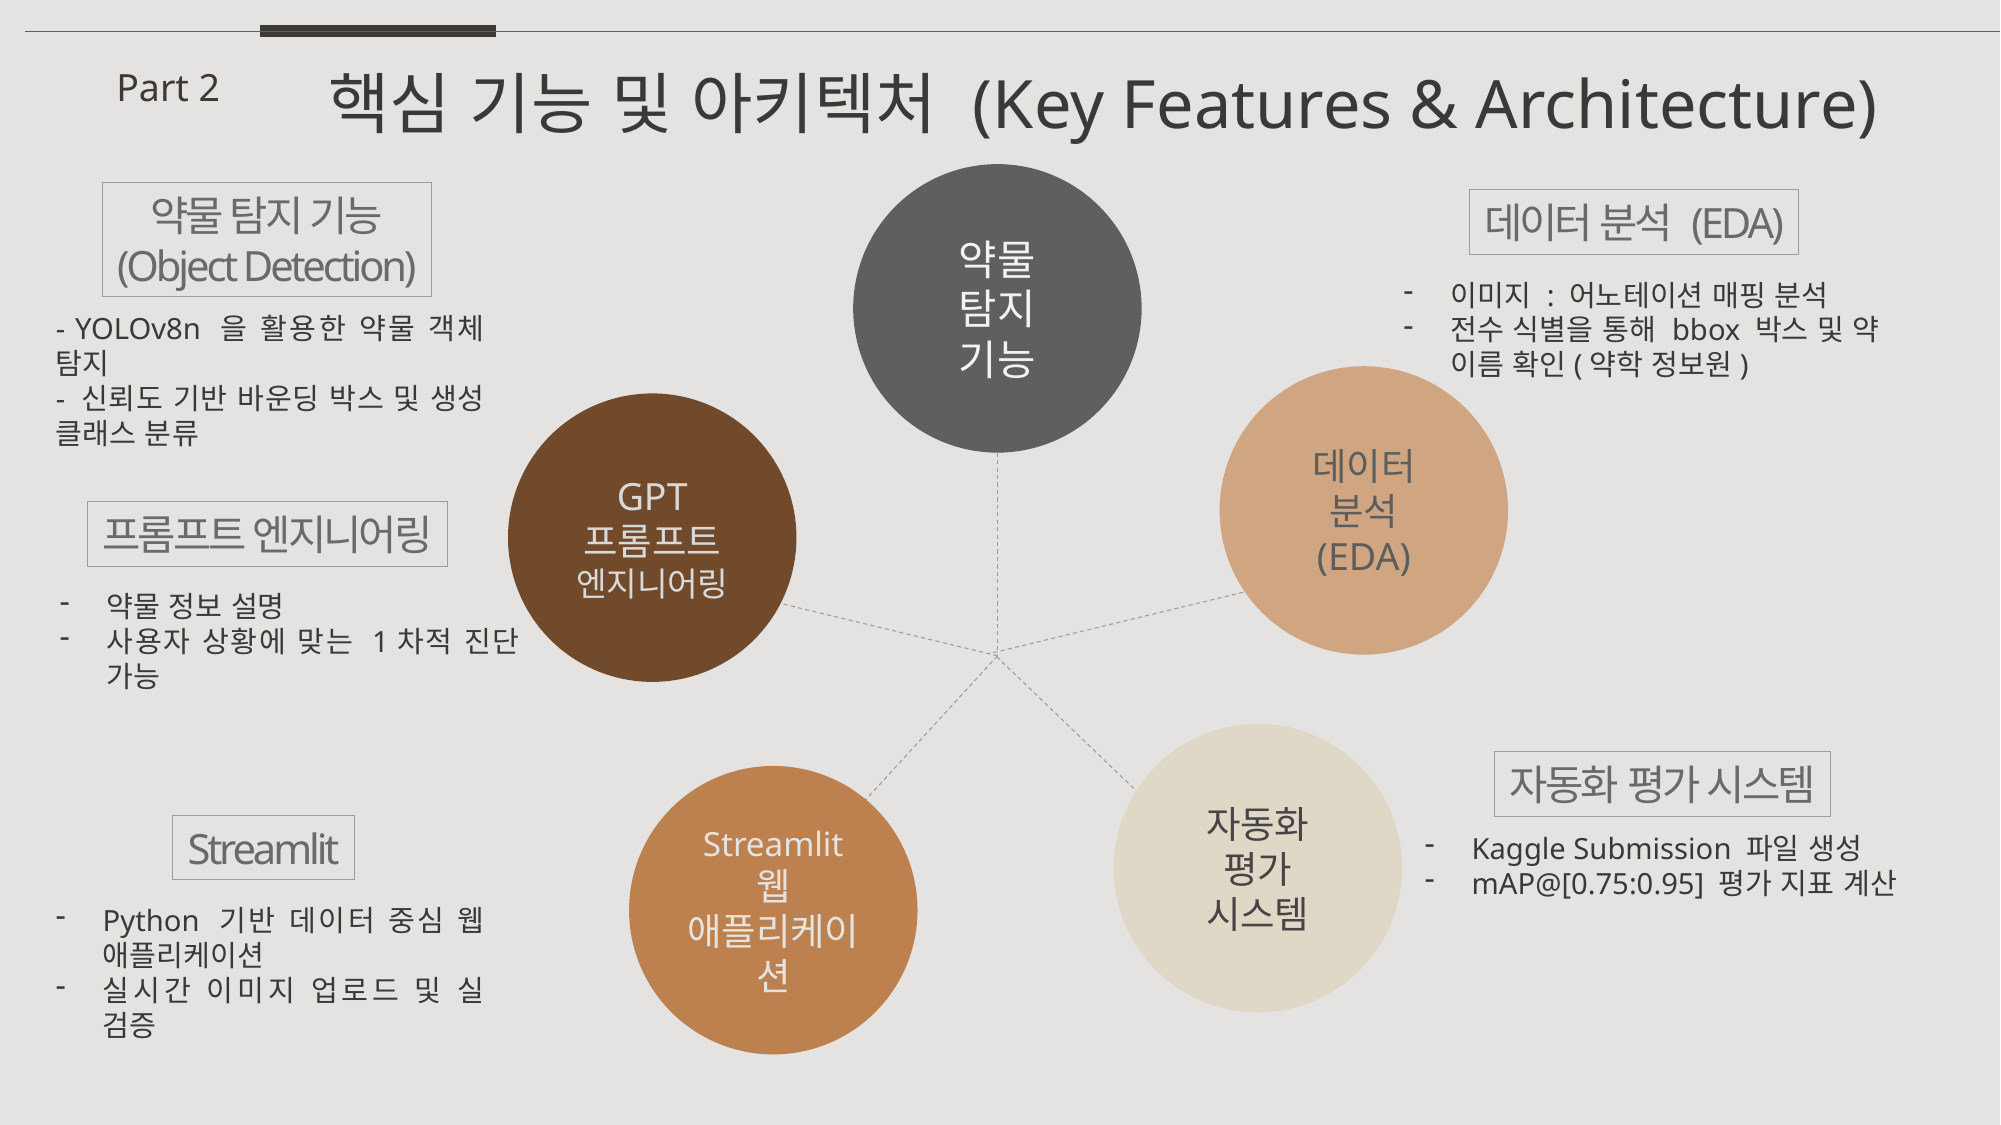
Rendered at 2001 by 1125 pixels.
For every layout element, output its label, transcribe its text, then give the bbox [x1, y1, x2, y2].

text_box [1409, 751, 1916, 945]
text_box 약물 탐지 기능 [852, 163, 1143, 454]
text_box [998, 657, 1220, 871]
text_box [535, 537, 998, 656]
text_box 자동화 평가 시스템 [1112, 722, 1404, 1014]
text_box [1389, 189, 1895, 391]
text_box Part 2 [101, 56, 236, 117]
text_box Streamlit 웹 애플리케이션 [672, 1013, 875, 1055]
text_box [41, 814, 500, 1052]
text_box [998, 539, 1461, 654]
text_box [41, 182, 500, 460]
text_box Streamlit 웹 애플리케이션 [629, 808, 671, 1012]
text_box GPT 프롬프트 엔지니어링 [511, 392, 798, 537]
text_box 핵심 기능 및 아키텍처 (Key Features & Architecture) [313, 54, 1894, 149]
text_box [45, 501, 535, 702]
text_box 데이터 분석 (EDA) [1218, 365, 1510, 619]
text_box GPT 프롬프트 엔지니어링 [568, 656, 671, 683]
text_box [671, 656, 998, 1013]
